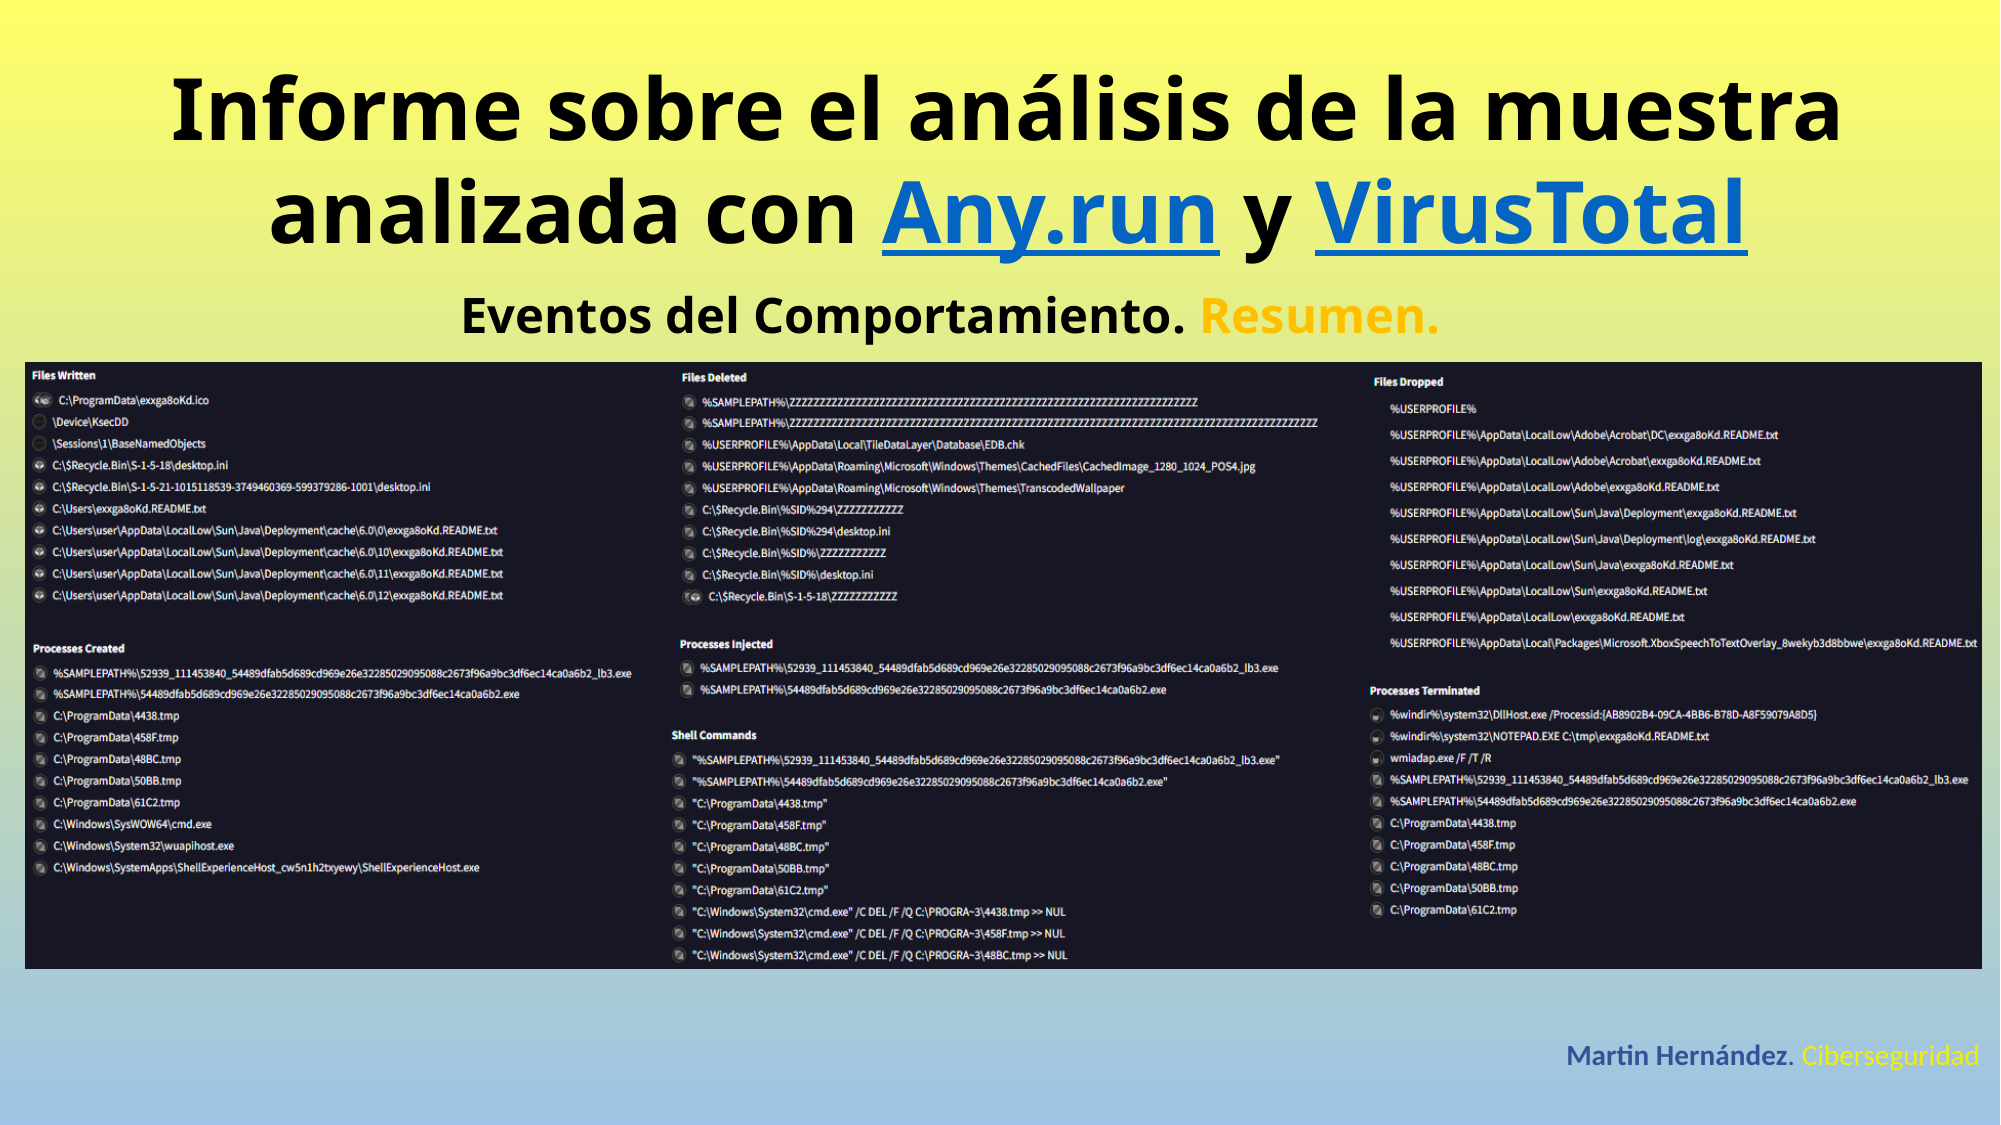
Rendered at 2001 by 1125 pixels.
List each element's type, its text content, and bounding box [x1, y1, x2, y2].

picture [25, 362, 1982, 969]
text_box Eventos del Comportamiento. Resumen. [90, 284, 1816, 353]
text_box Martin Hernández. Ciberseguridad [1551, 1029, 2000, 1124]
text_box Informe sobre el análisis de la muestra analizada con Any.run y VirusTotal [146, 56, 1872, 275]
